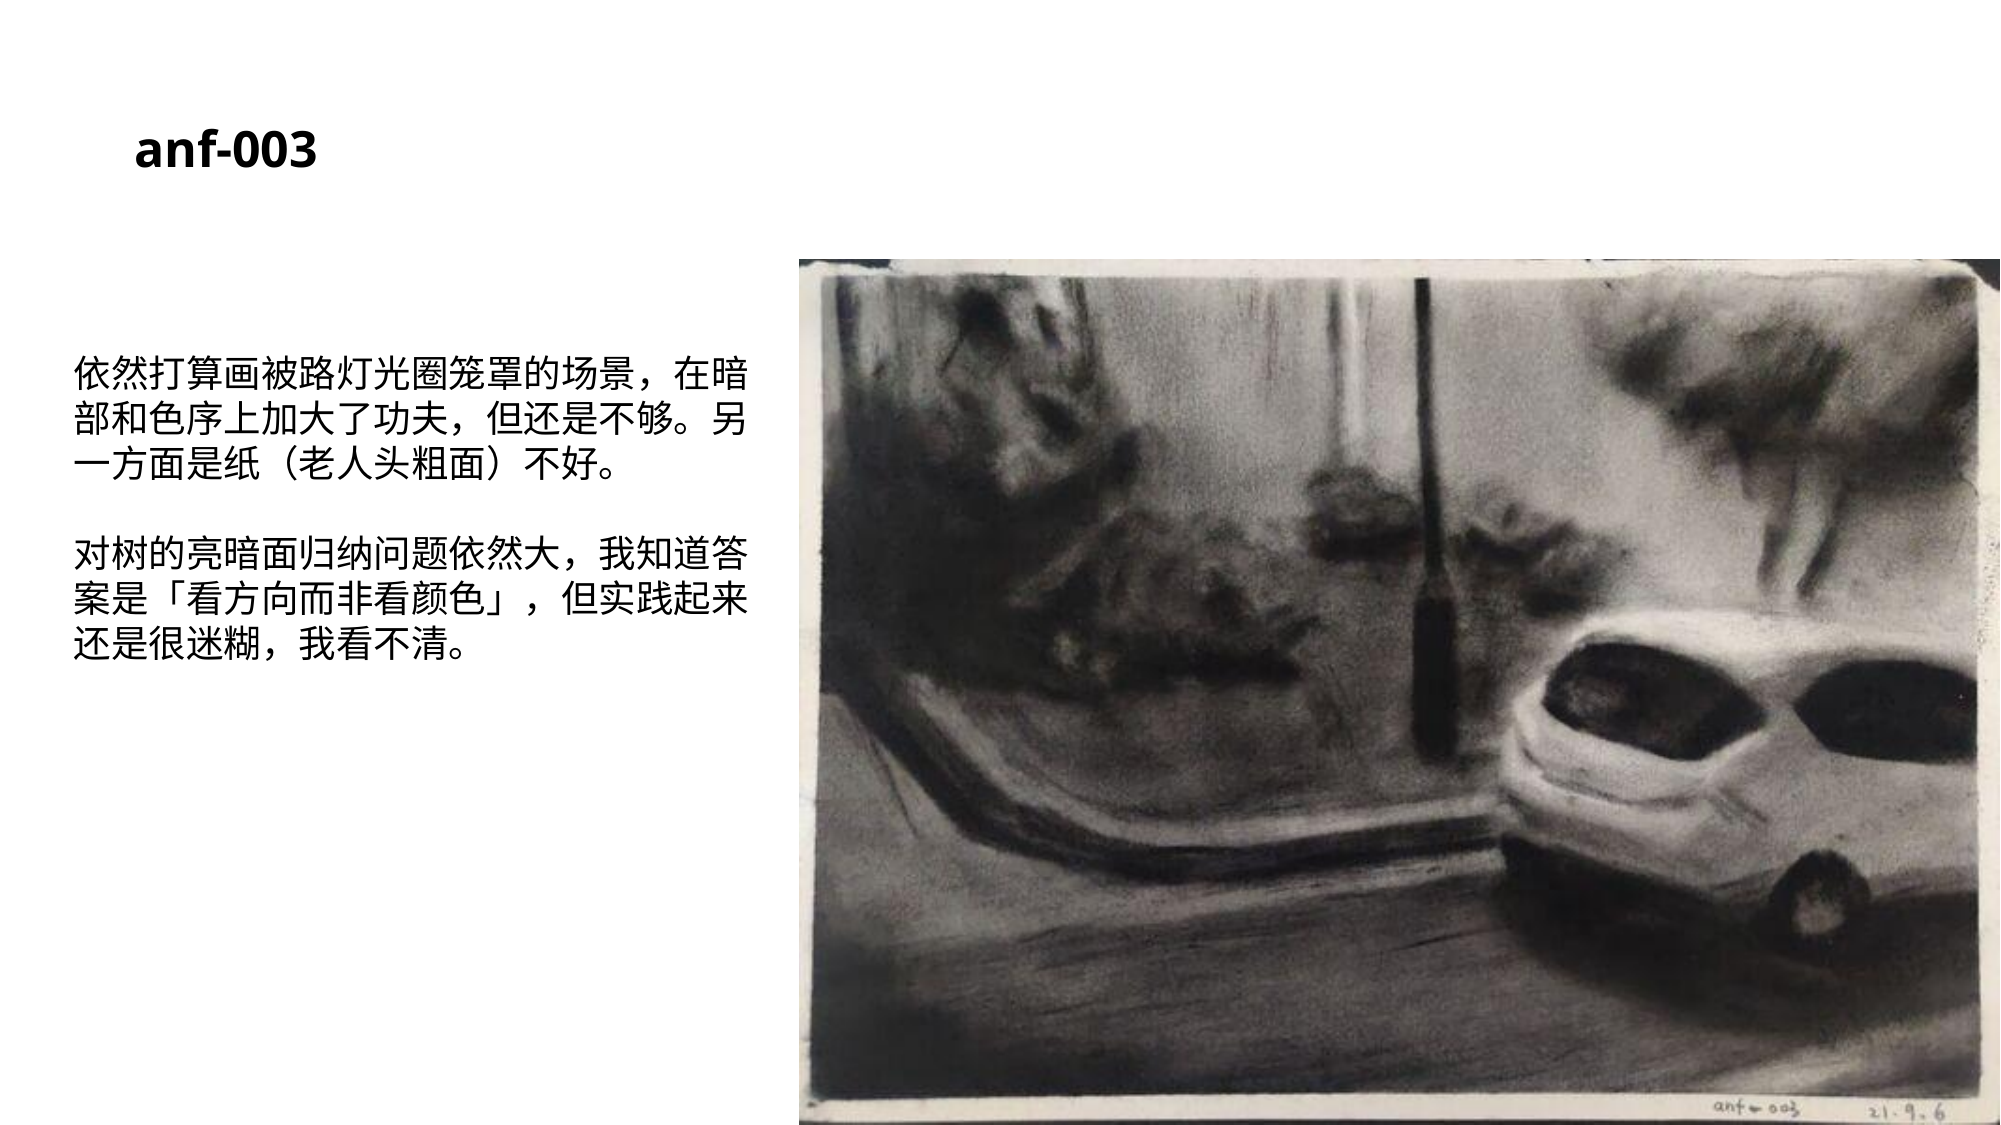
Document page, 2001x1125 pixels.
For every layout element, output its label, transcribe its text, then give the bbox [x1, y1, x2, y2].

title anf-003 [106, 42, 1832, 260]
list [799, 259, 2000, 1125]
text_box 依然打算画被路灯光圈笼罩的场景，在暗部和色序上加大了功夫，但还是不够。另一方面是纸（老人头粗面）不好。 对树的亮暗面归纳问题依然大，我知道答案是「看方向而非看颜色」，但实践起来还是很迷糊，我看不清。 [58, 342, 786, 673]
